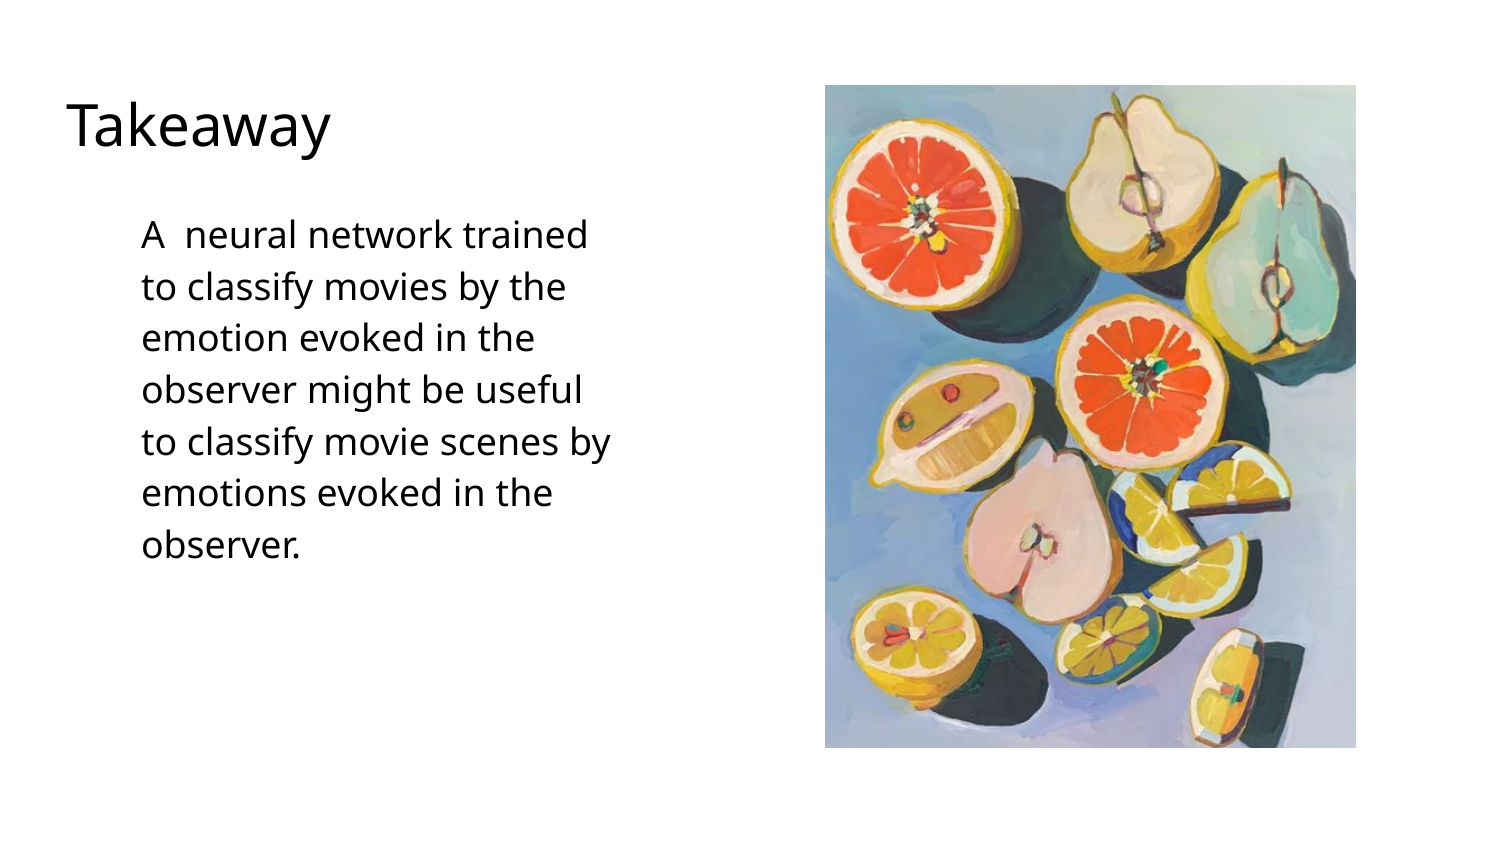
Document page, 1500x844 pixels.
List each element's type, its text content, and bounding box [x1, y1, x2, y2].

title Takeaway [51, 72, 1449, 167]
list A neural network trained to classify movies by the emotion evoked in the observer might be useful to classify movie scenes by emotions evoked in the observer. [51, 189, 634, 750]
picture [825, 85, 1356, 749]
